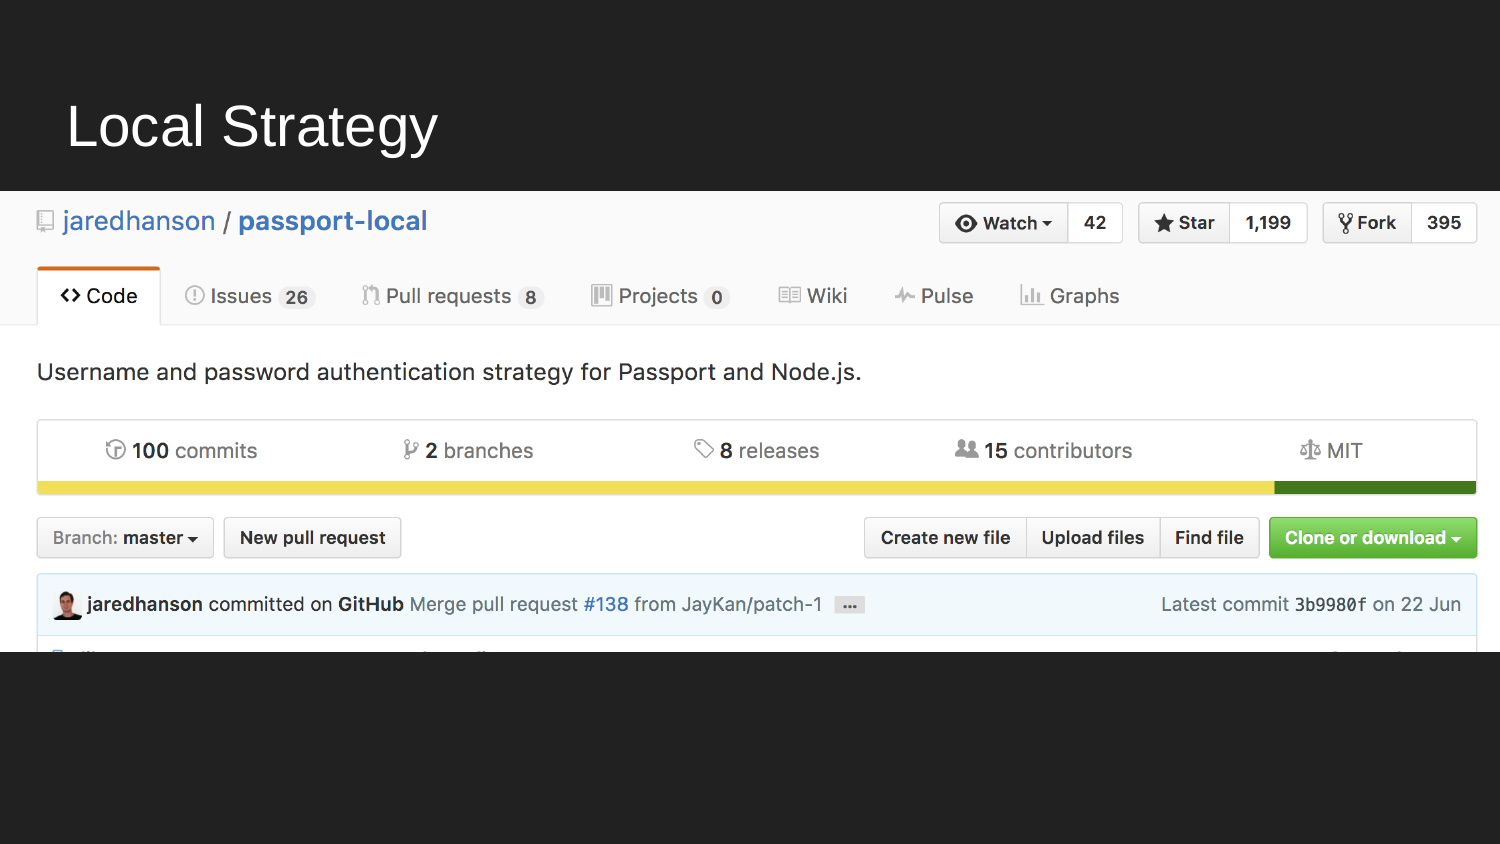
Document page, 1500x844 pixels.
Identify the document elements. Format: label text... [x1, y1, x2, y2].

title Local Strategy [51, 72, 1449, 167]
picture [0, 191, 1500, 652]
